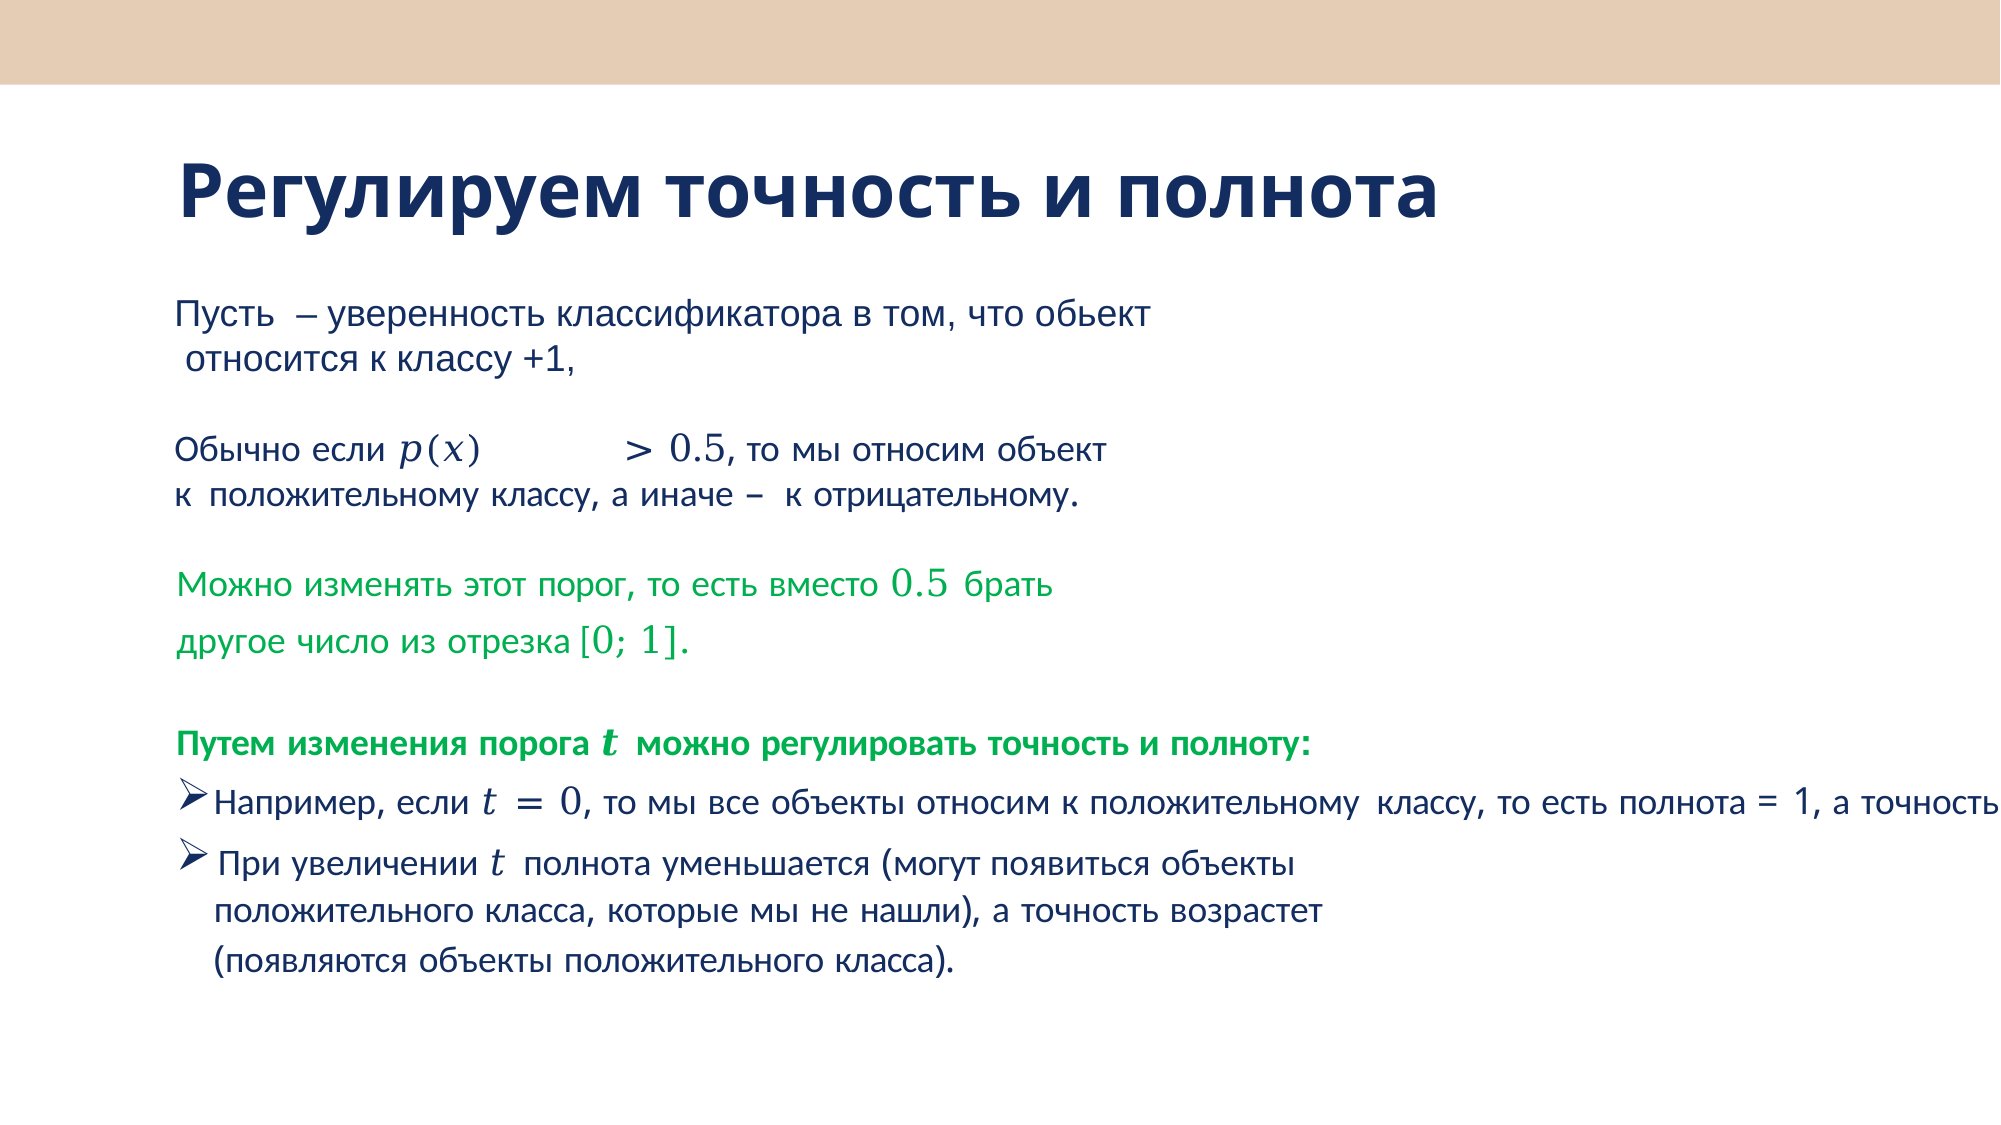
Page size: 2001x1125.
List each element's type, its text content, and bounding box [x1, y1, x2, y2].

text_box Регулируем точность и полнота [162, 84, 1888, 303]
